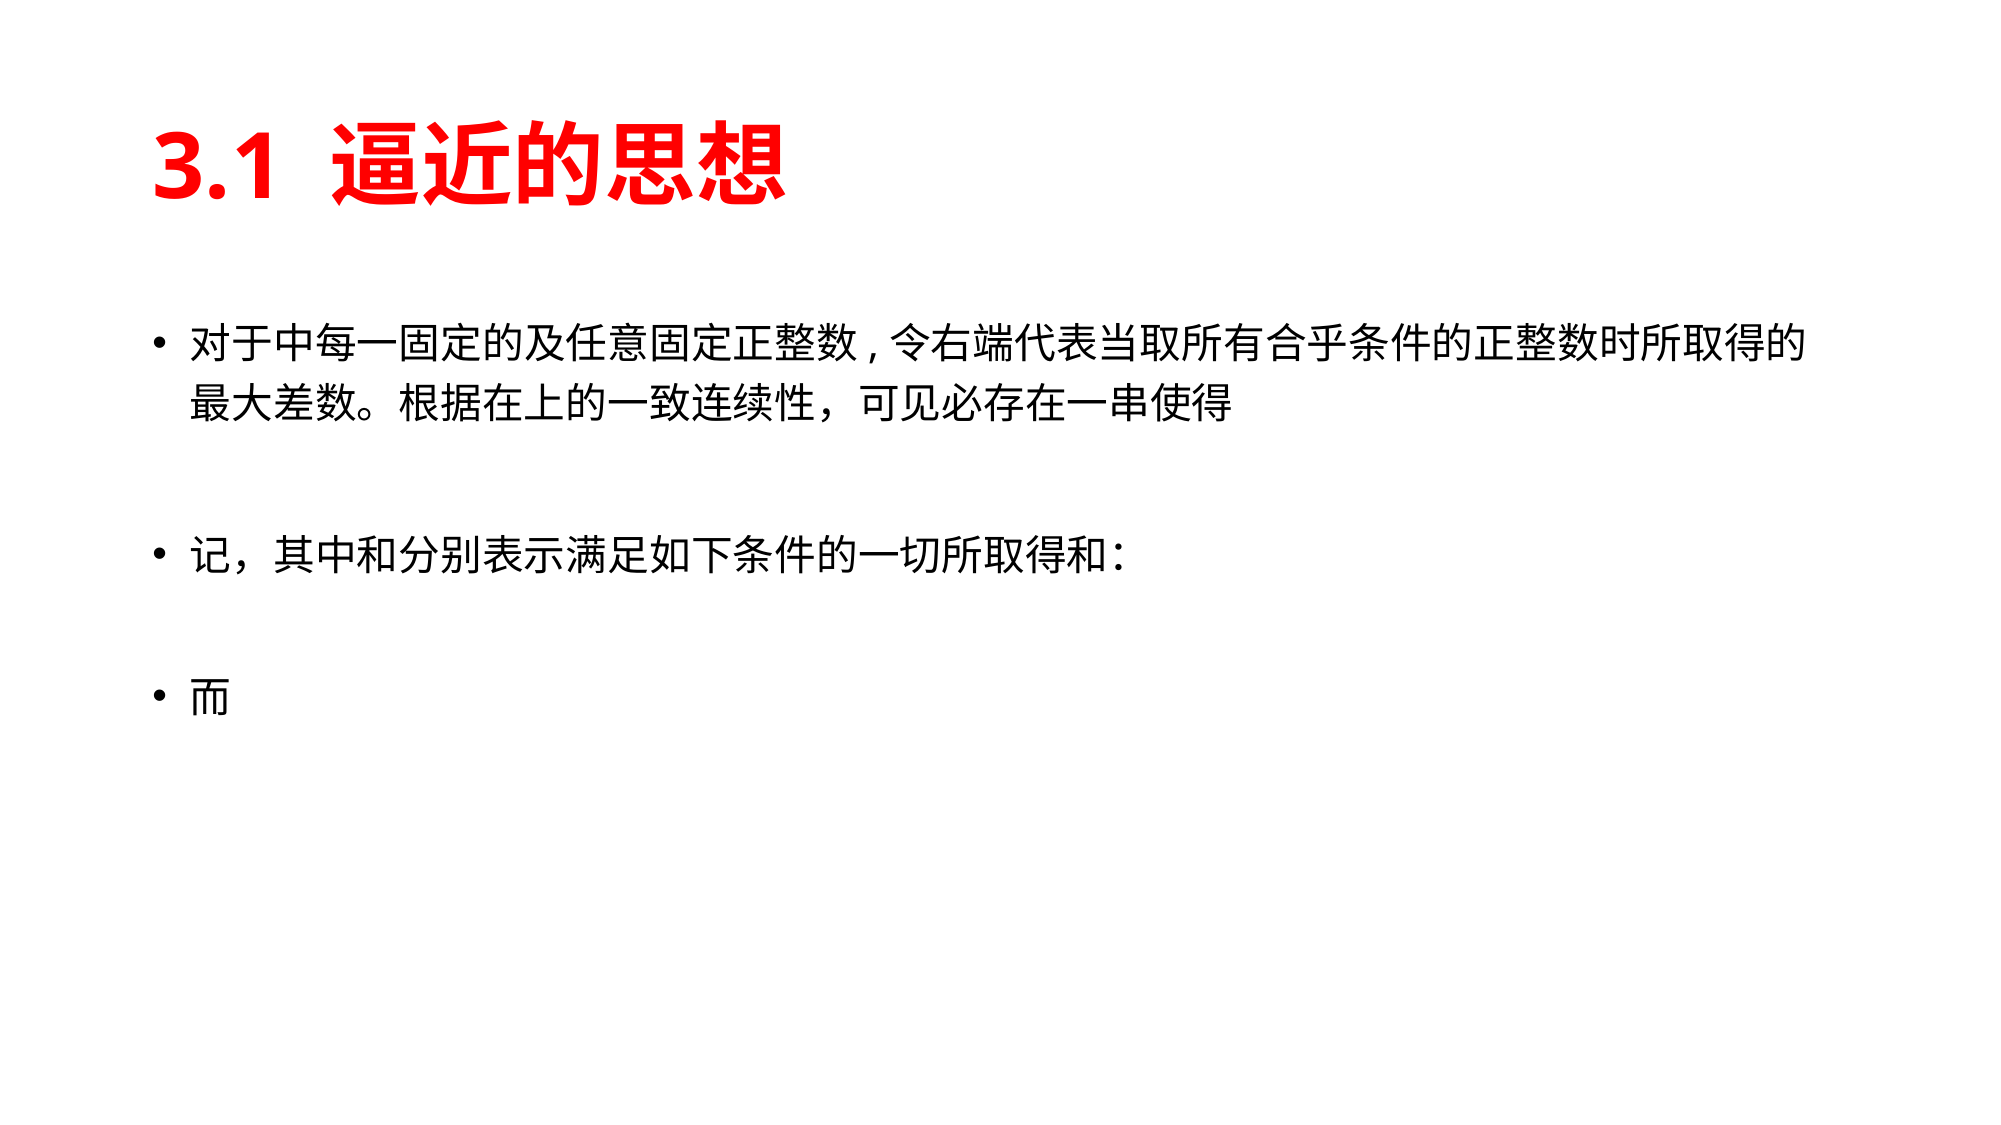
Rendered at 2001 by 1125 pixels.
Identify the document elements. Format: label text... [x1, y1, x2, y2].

title 3.1 逼近的思想 [137, 59, 1863, 278]
